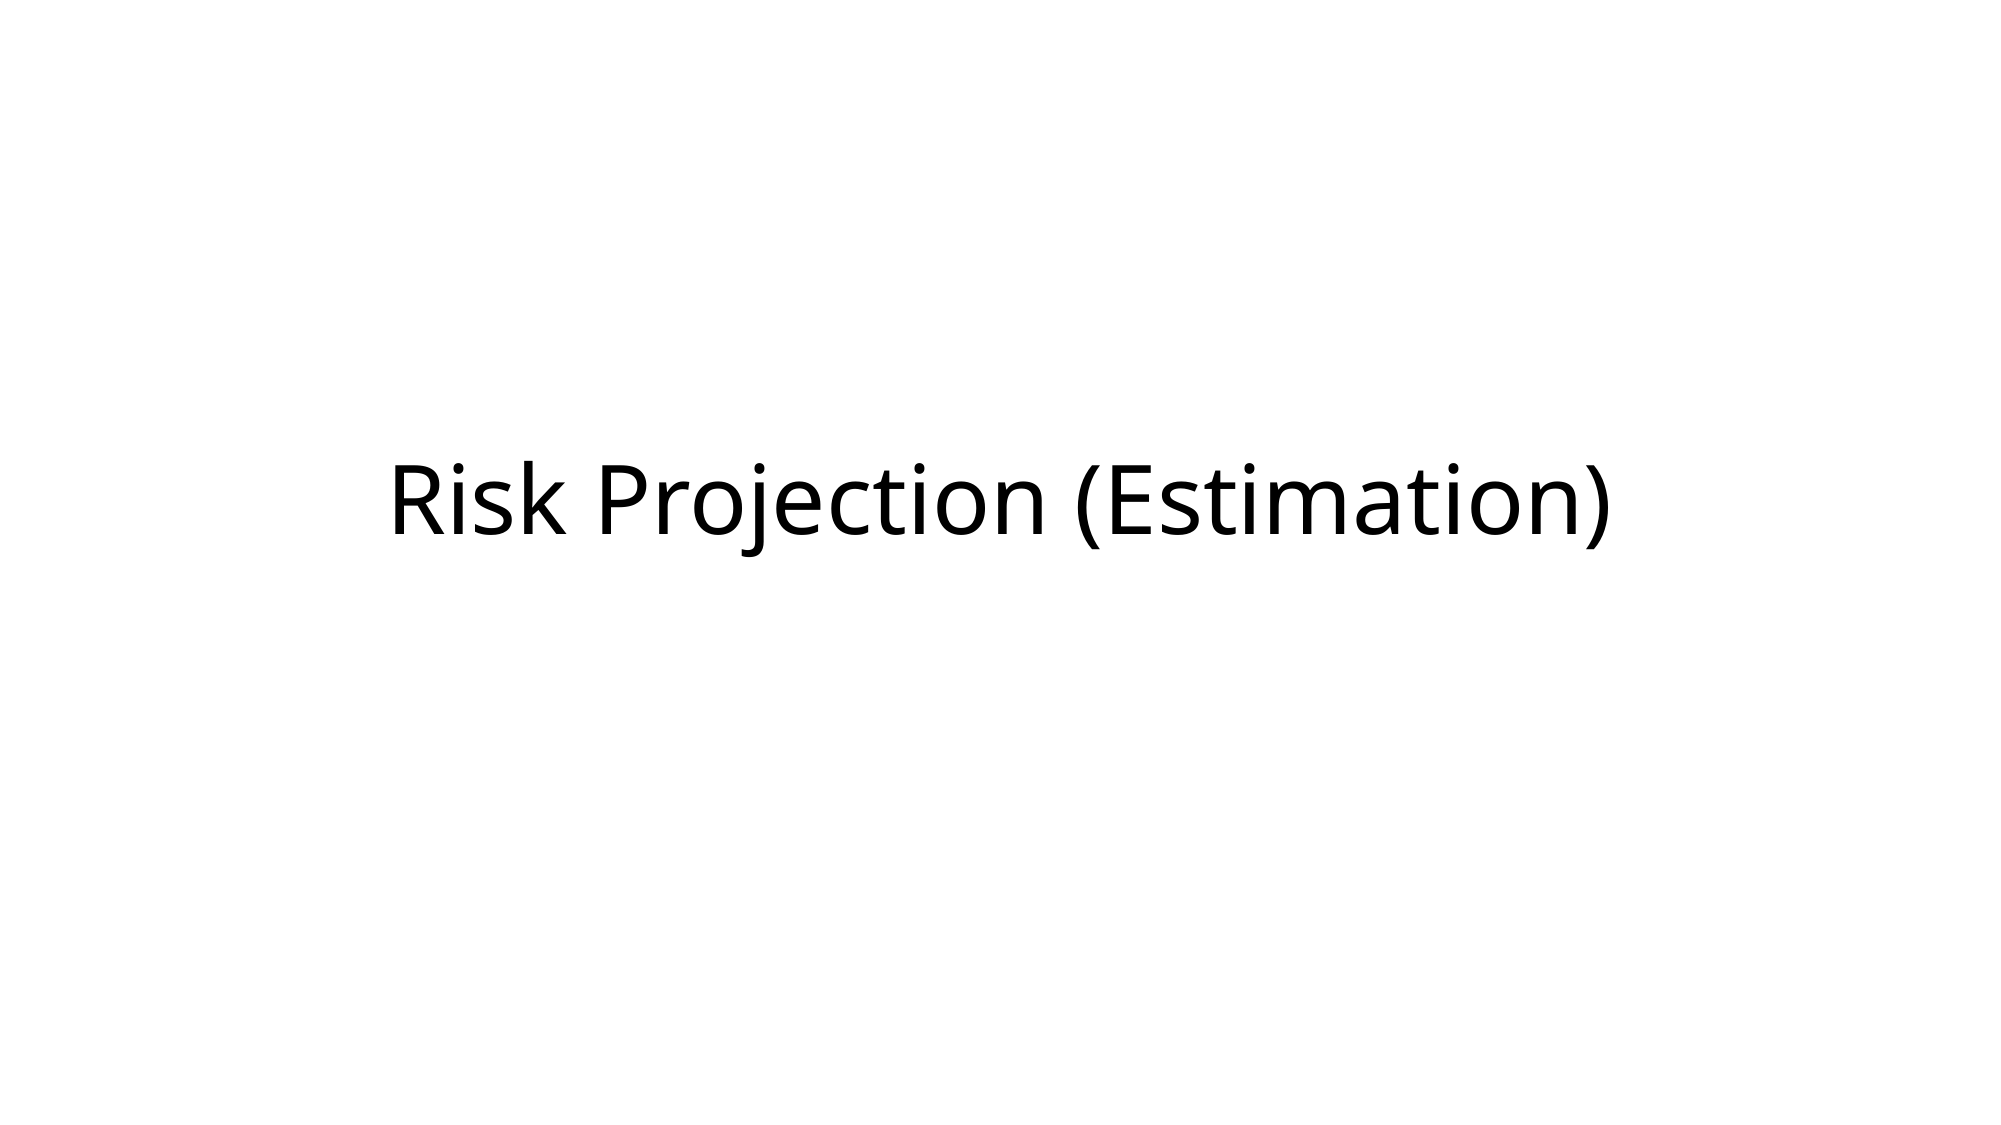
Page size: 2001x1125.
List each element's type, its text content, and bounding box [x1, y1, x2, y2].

title Risk Projection (Estimation) [362, 375, 1638, 563]
